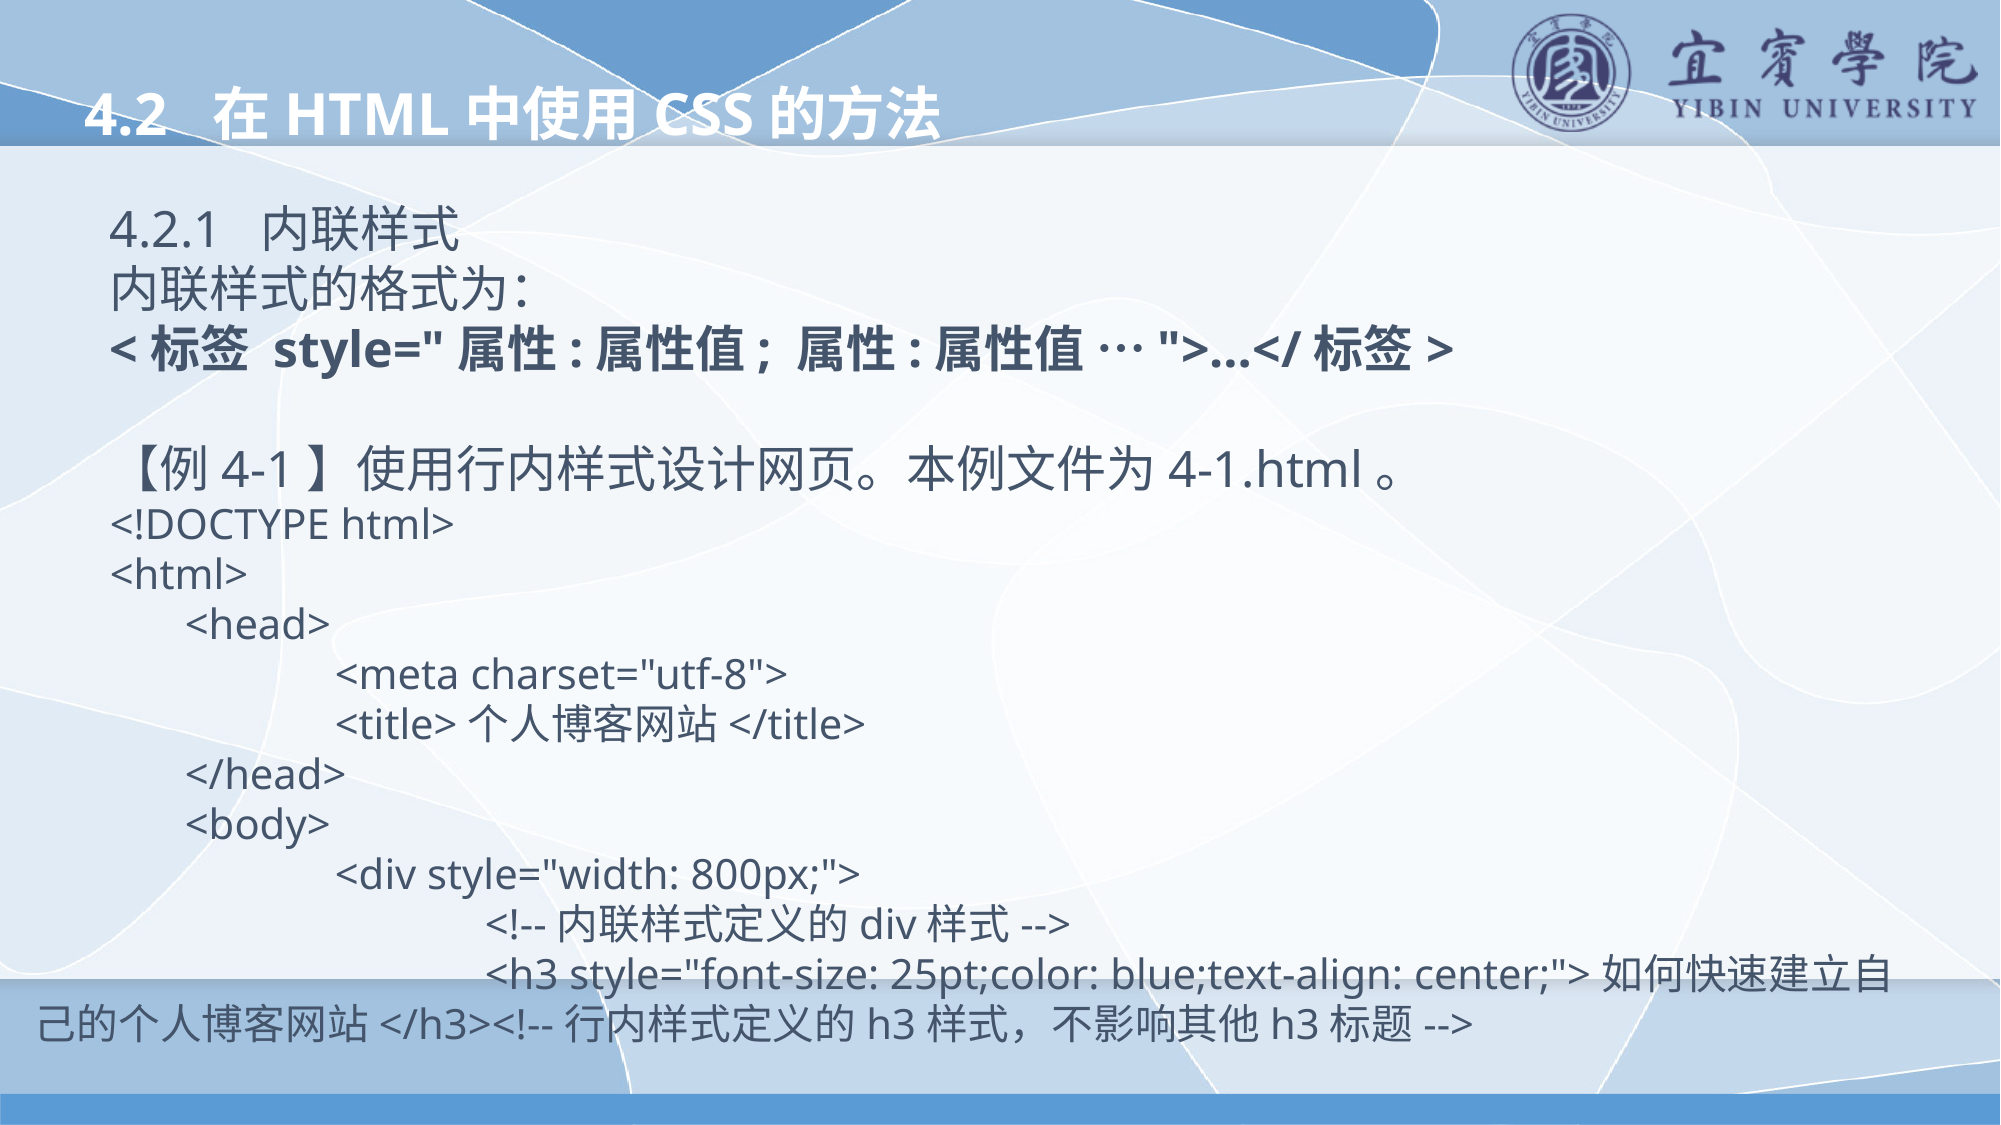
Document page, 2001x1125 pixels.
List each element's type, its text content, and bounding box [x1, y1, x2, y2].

text_box 4.2.1 内联样式 内联样式的格式为： <标签 style="属性:属性值; 属性:属性值 …">…</标签> 【例4-1】使用行内样式设计网页。本例文件为4-1.html。 <!DOCTYPE html> <html> <head> <meta charset="utf-8"> <title>个人博客网站</title> </head> <body> <div style="width: 800px;"> <!--内联样式定义的div样式--> <h3 style="font-size: 25pt;color: blue;text-align: center;">如何快速建立自己的个人博客网站</h3><!--行内样式定义的h3样式，不影响其他h3标题--> [19, 190, 1933, 1106]
text_box 4.2 在HTML中使用CSS的方法 [67, 67, 1142, 156]
text_box 【例4-14】伪类的应用。当鼠标悬停在超链接的时候背景色变为其他颜色，并且添加了边框线，待鼠标离开超链接时又恢复到默认状态，这种效果就可以通过伪类实现。本例文件4-14.html在浏览器中的显示效果如图4-17所示。 [0, 0, 2000, 1093]
text_box [0, 1093, 2000, 1125]
picture [1510, 12, 1978, 134]
